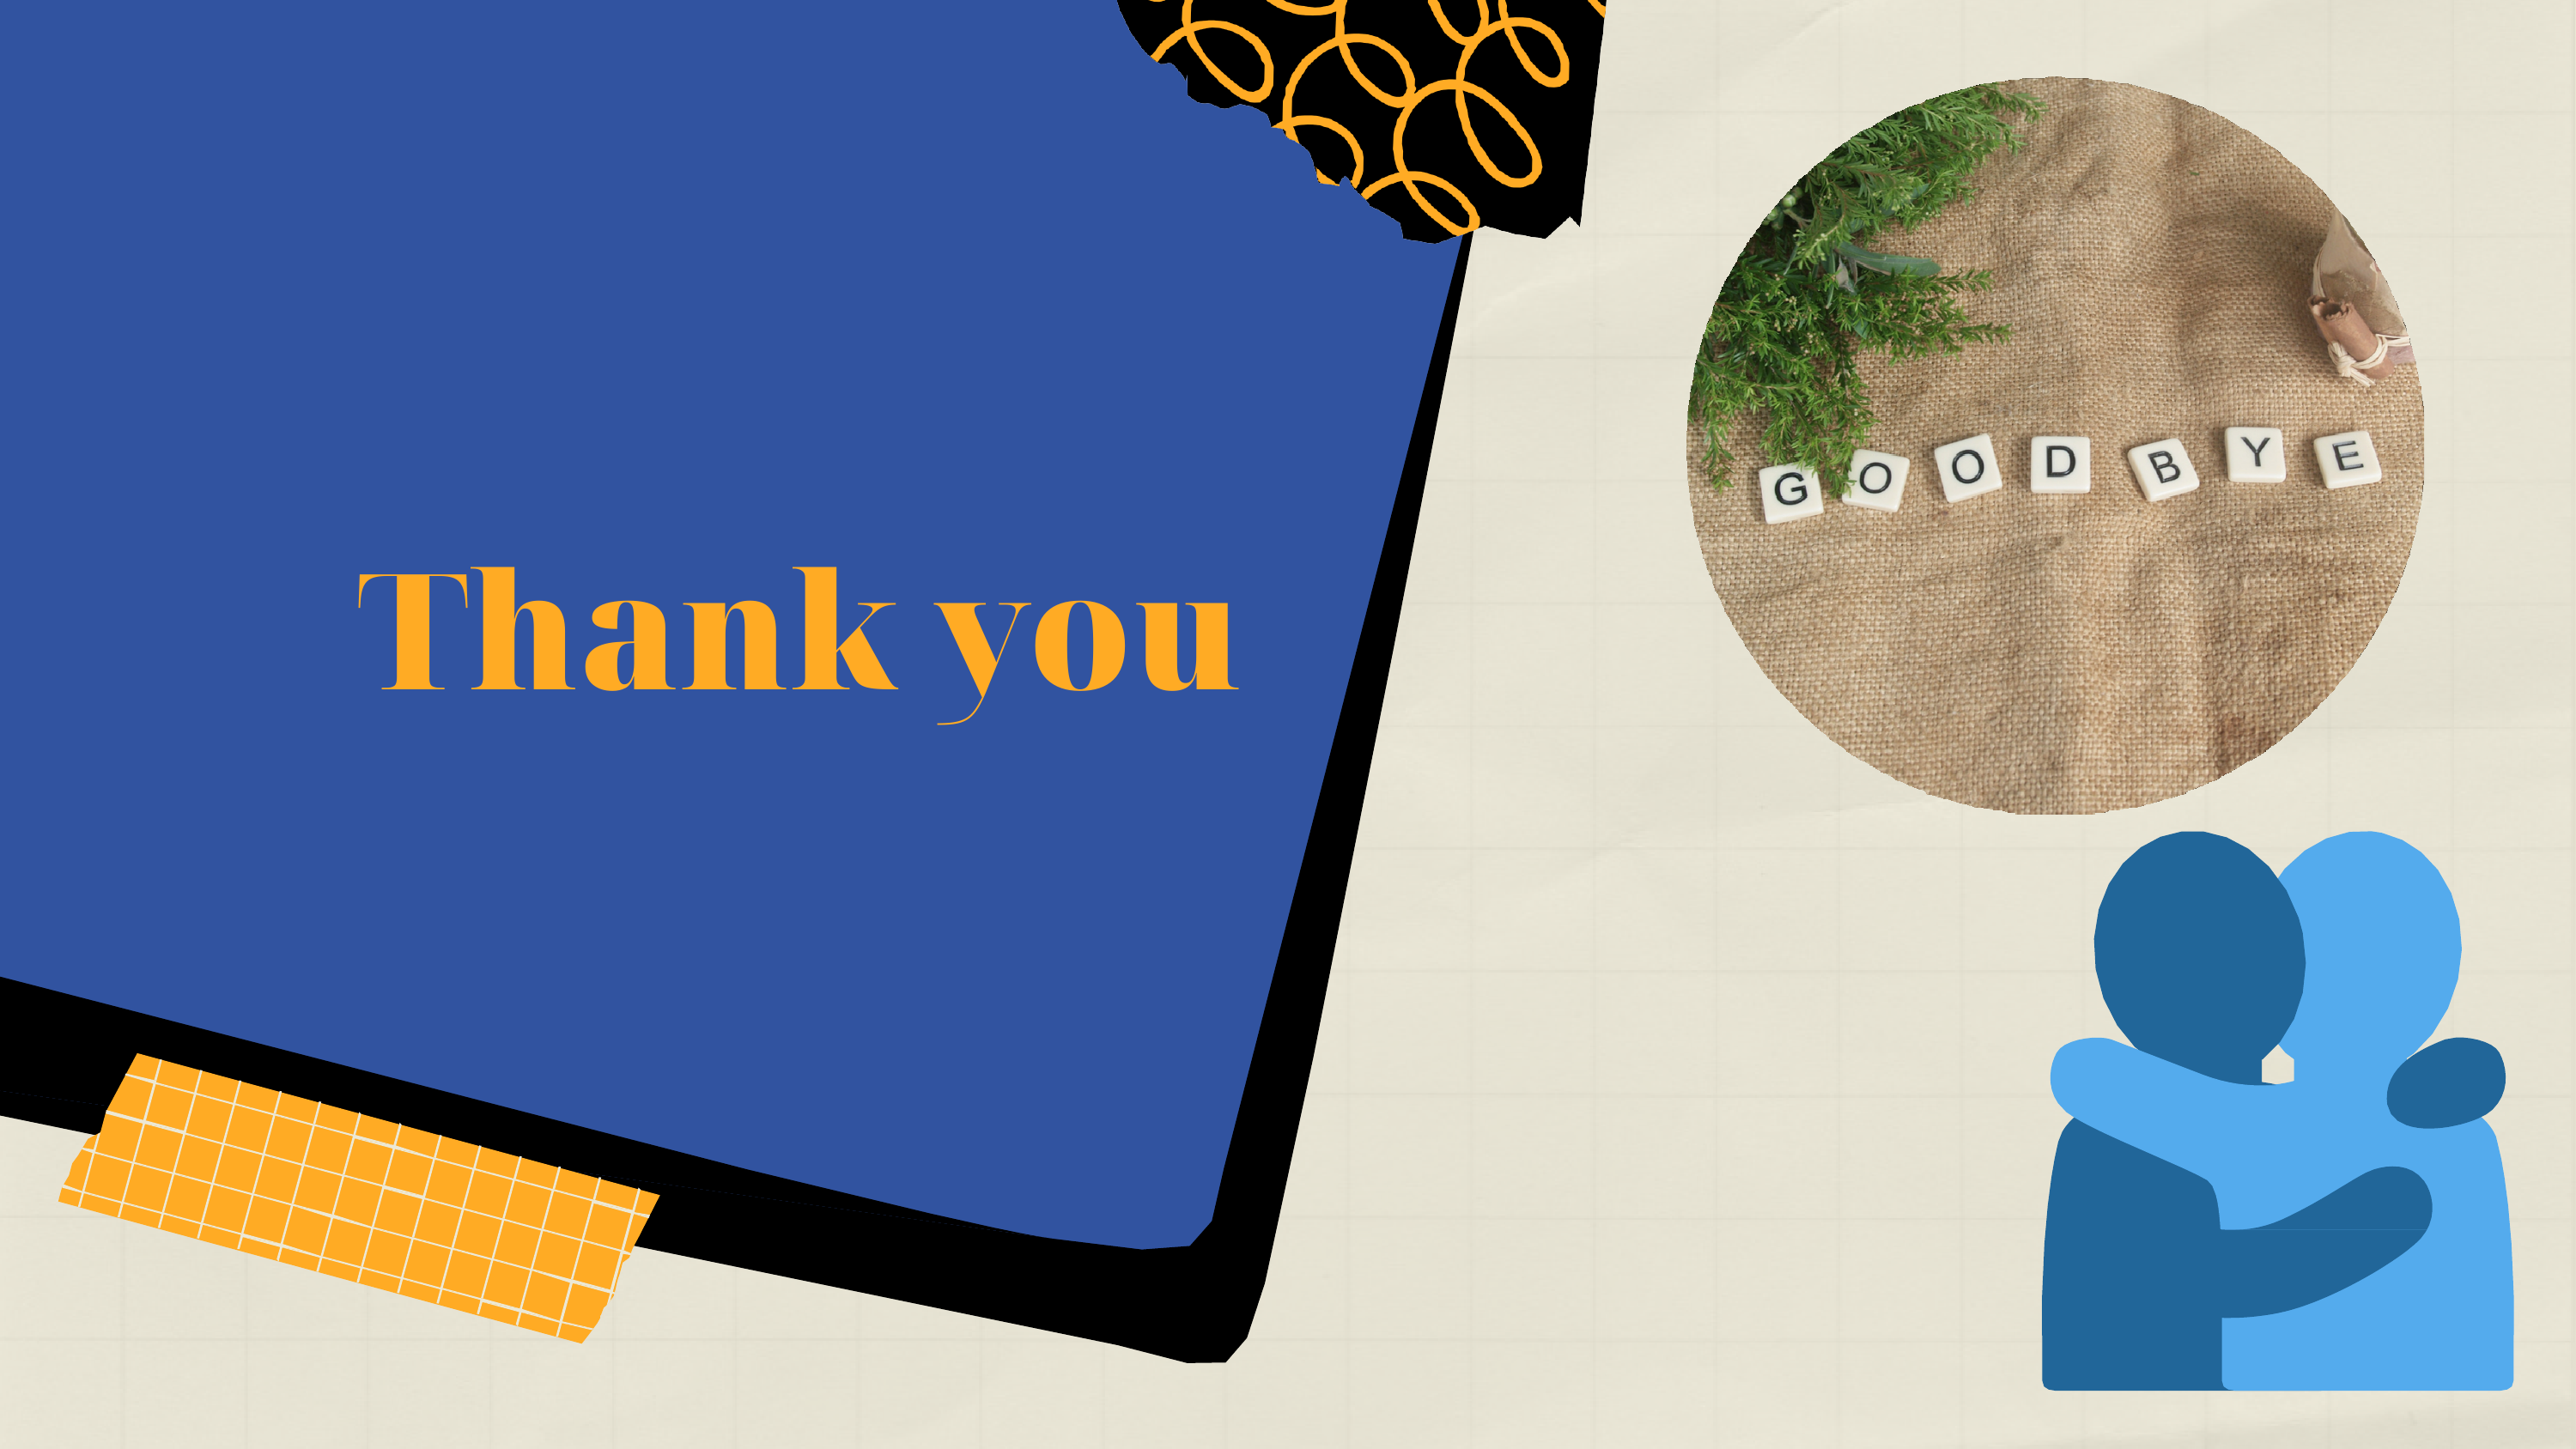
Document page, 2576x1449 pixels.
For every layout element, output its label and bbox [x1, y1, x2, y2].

text_box [0, 0, 2576, 1449]
